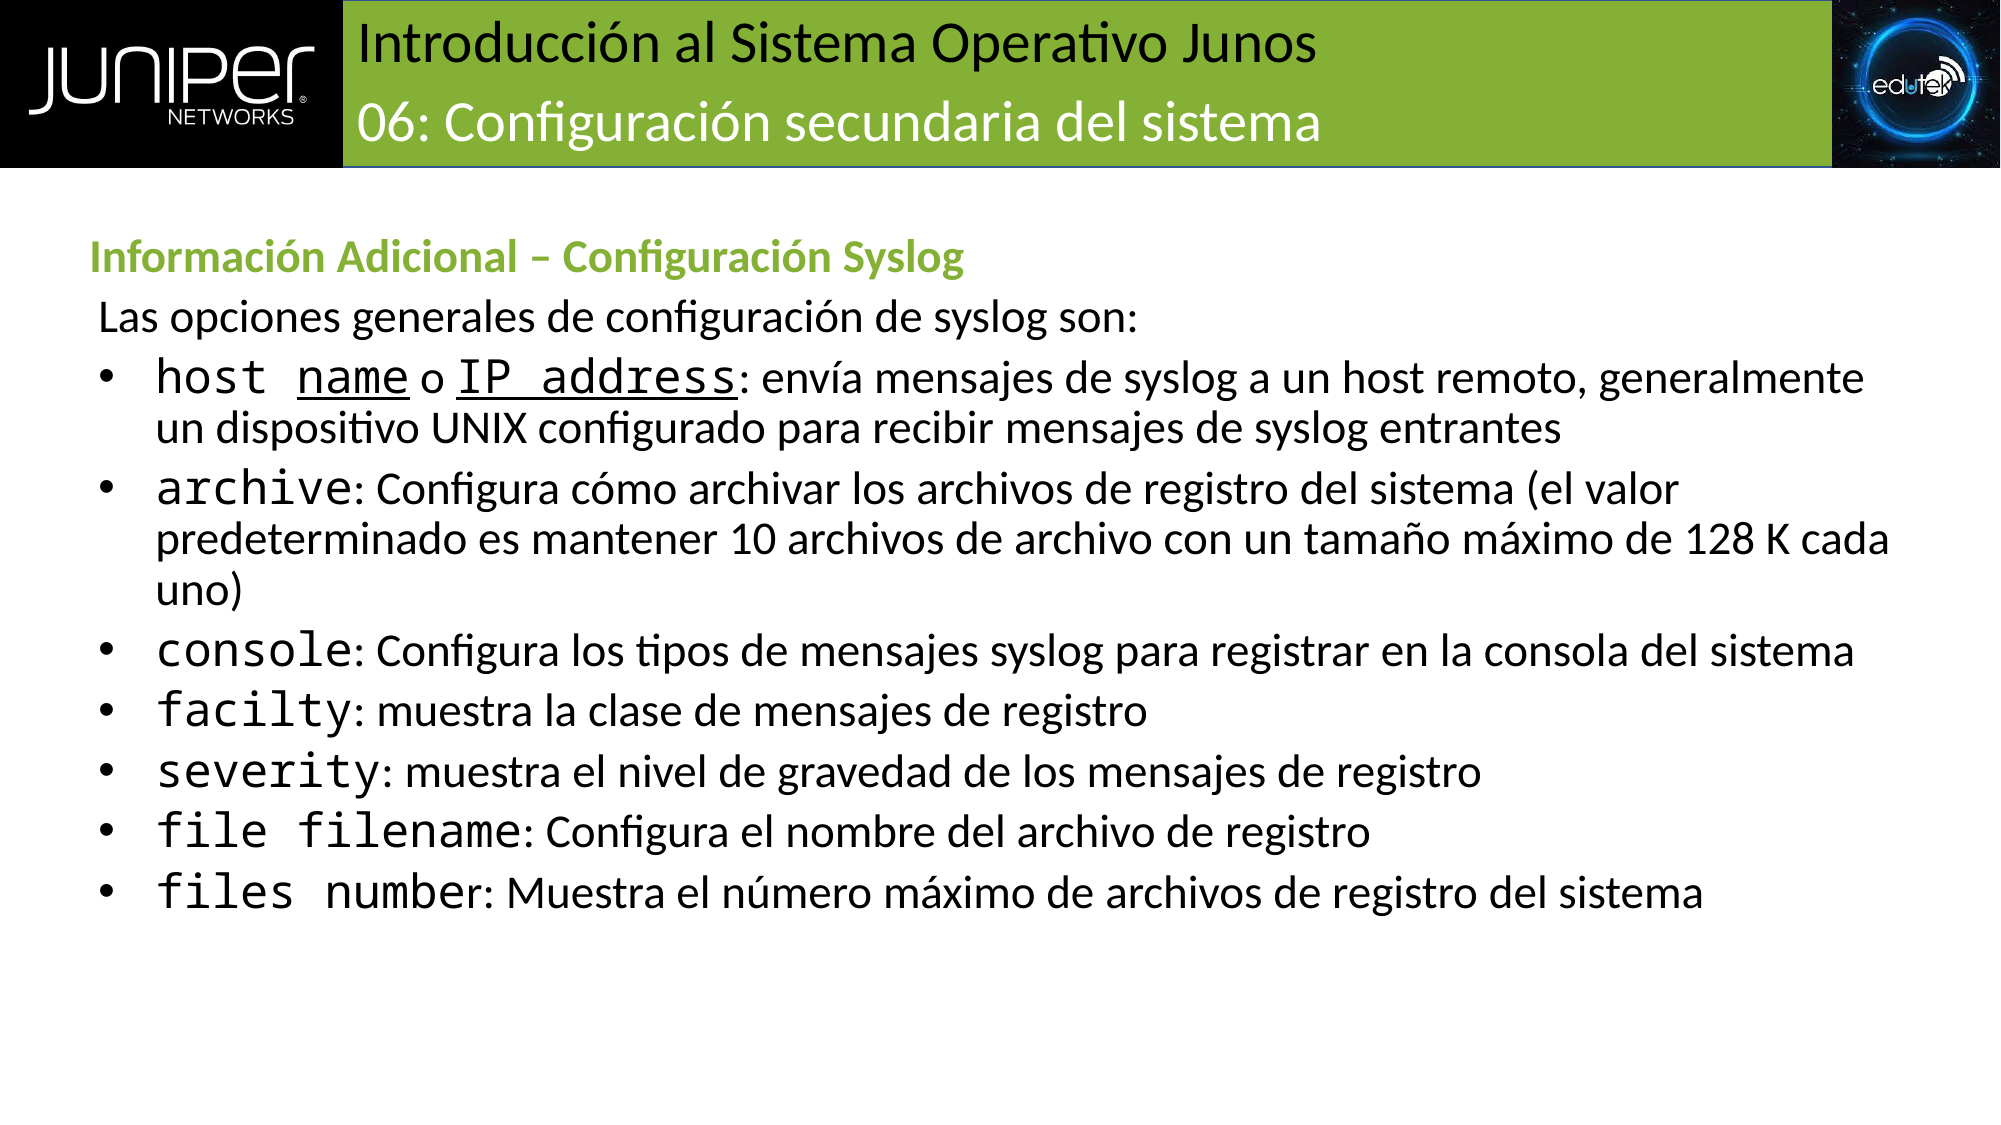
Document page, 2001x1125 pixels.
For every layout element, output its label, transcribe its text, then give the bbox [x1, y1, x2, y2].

title Introducción al Sistema Operativo Junos [342, 3, 2000, 84]
list Información Adicional – Configuración Syslog Las opciones generales de configuración de syslog son: host name o IP address: envía mensajes de syslog a un host remoto, generalmente un dispositivo UNIX configurado para recibir mensajes de syslog entrantes archive: Configura cómo archivar los archivos de registro del sistema (el valor predeterminado es mantener 10 archivos de archivo con un tamaño máximo de 128 K cada uno) console: Configura los tipos de mensajes syslog para registrar en la consola del sistema facilty: muestra la clase de mensajes de registro severity: muestra el nivel de gravedad de los mensajes de registro file filename: Configura el nombre del archivo de registro files number: Muestra el número máximo de archivos de registro del sistema [74, 224, 1926, 938]
list 06: Configuración secundaria del sistema [342, 83, 1606, 168]
picture [0, 0, 343, 168]
picture [1832, 84, 2000, 168]
